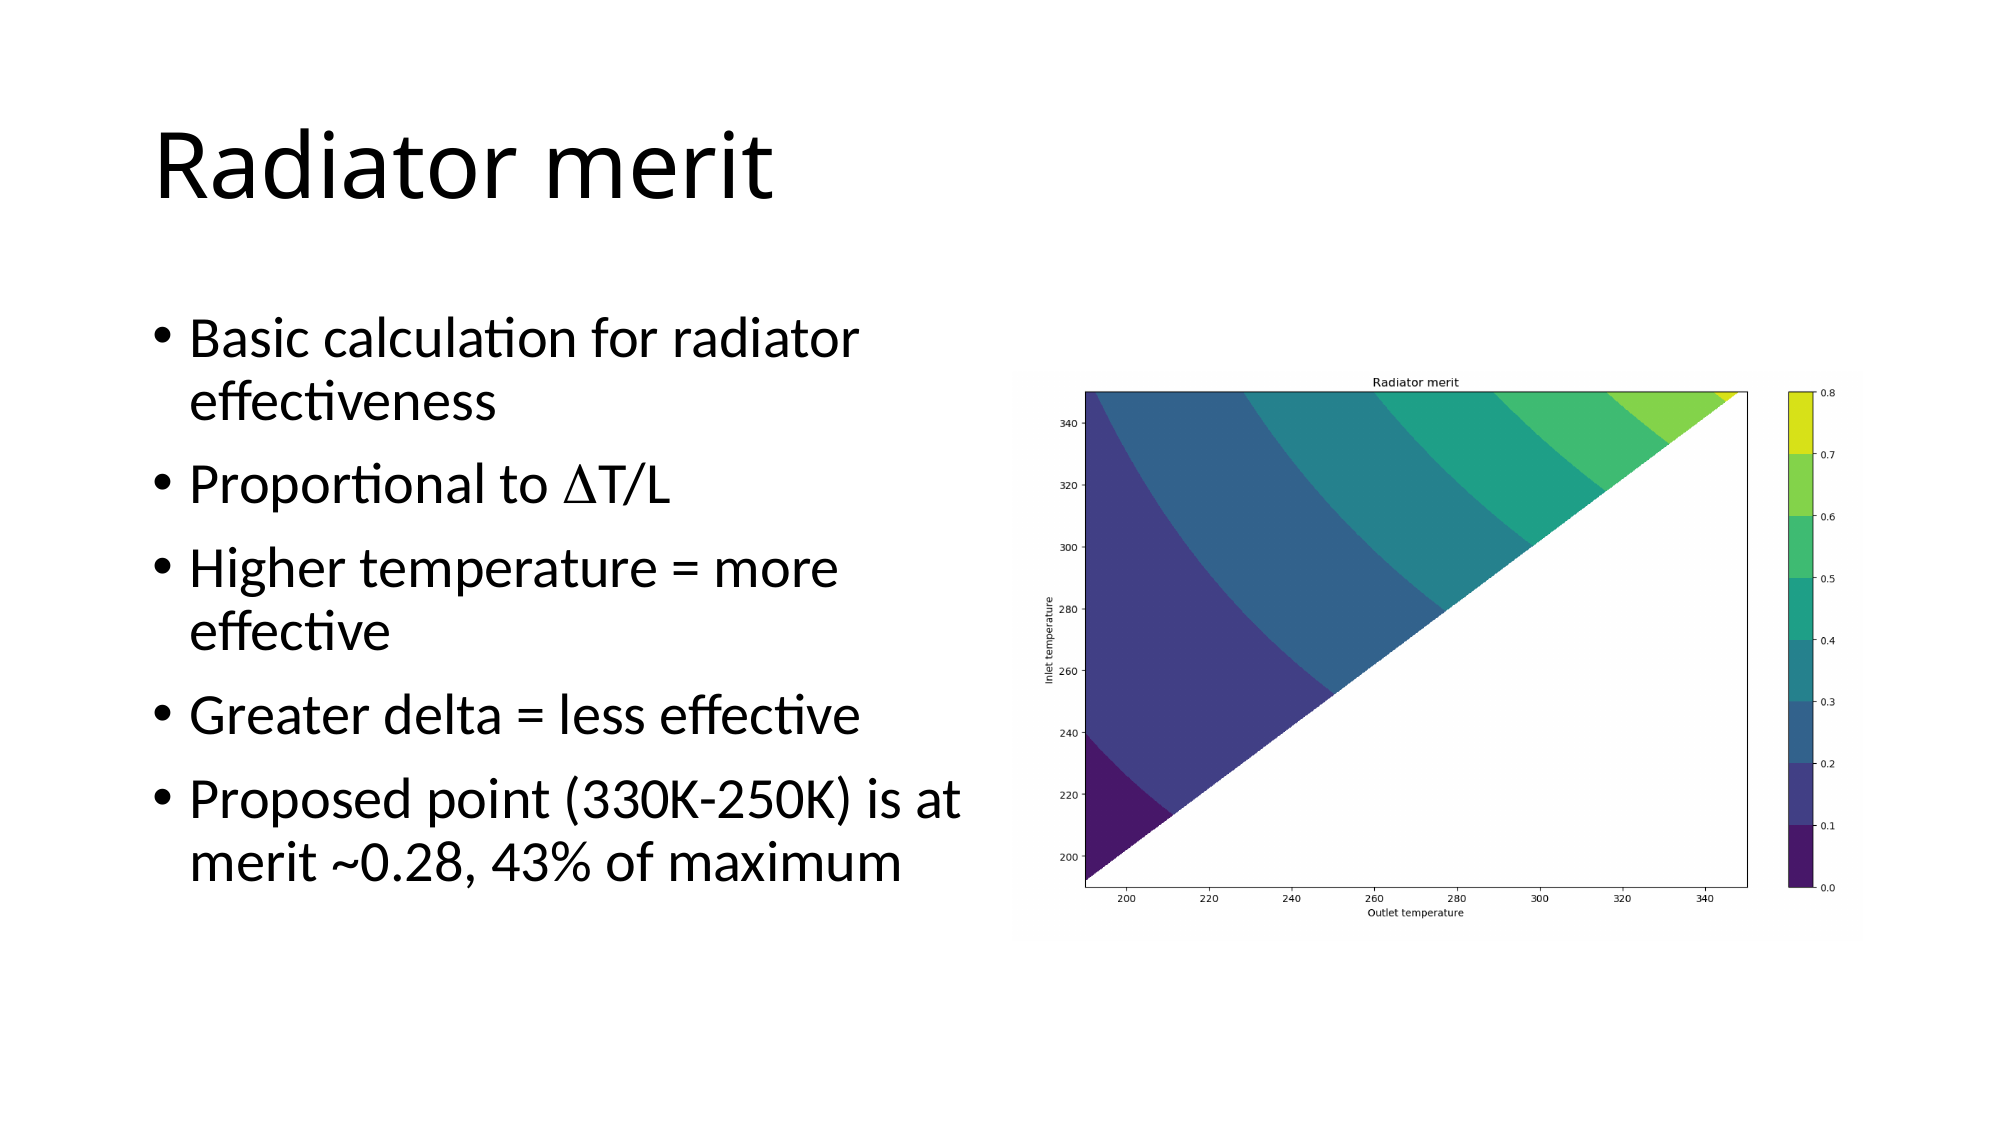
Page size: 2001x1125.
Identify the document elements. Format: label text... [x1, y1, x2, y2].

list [1012, 371, 1863, 941]
title Radiator merit [137, 59, 1863, 278]
list Basic calculation for radiator effectiveness Proportional to T/L Higher temperature = more effective Greater delta = less effective Proposed point (330K-250K) is at merit ~0.28, 43% of maximum [137, 299, 988, 1014]
